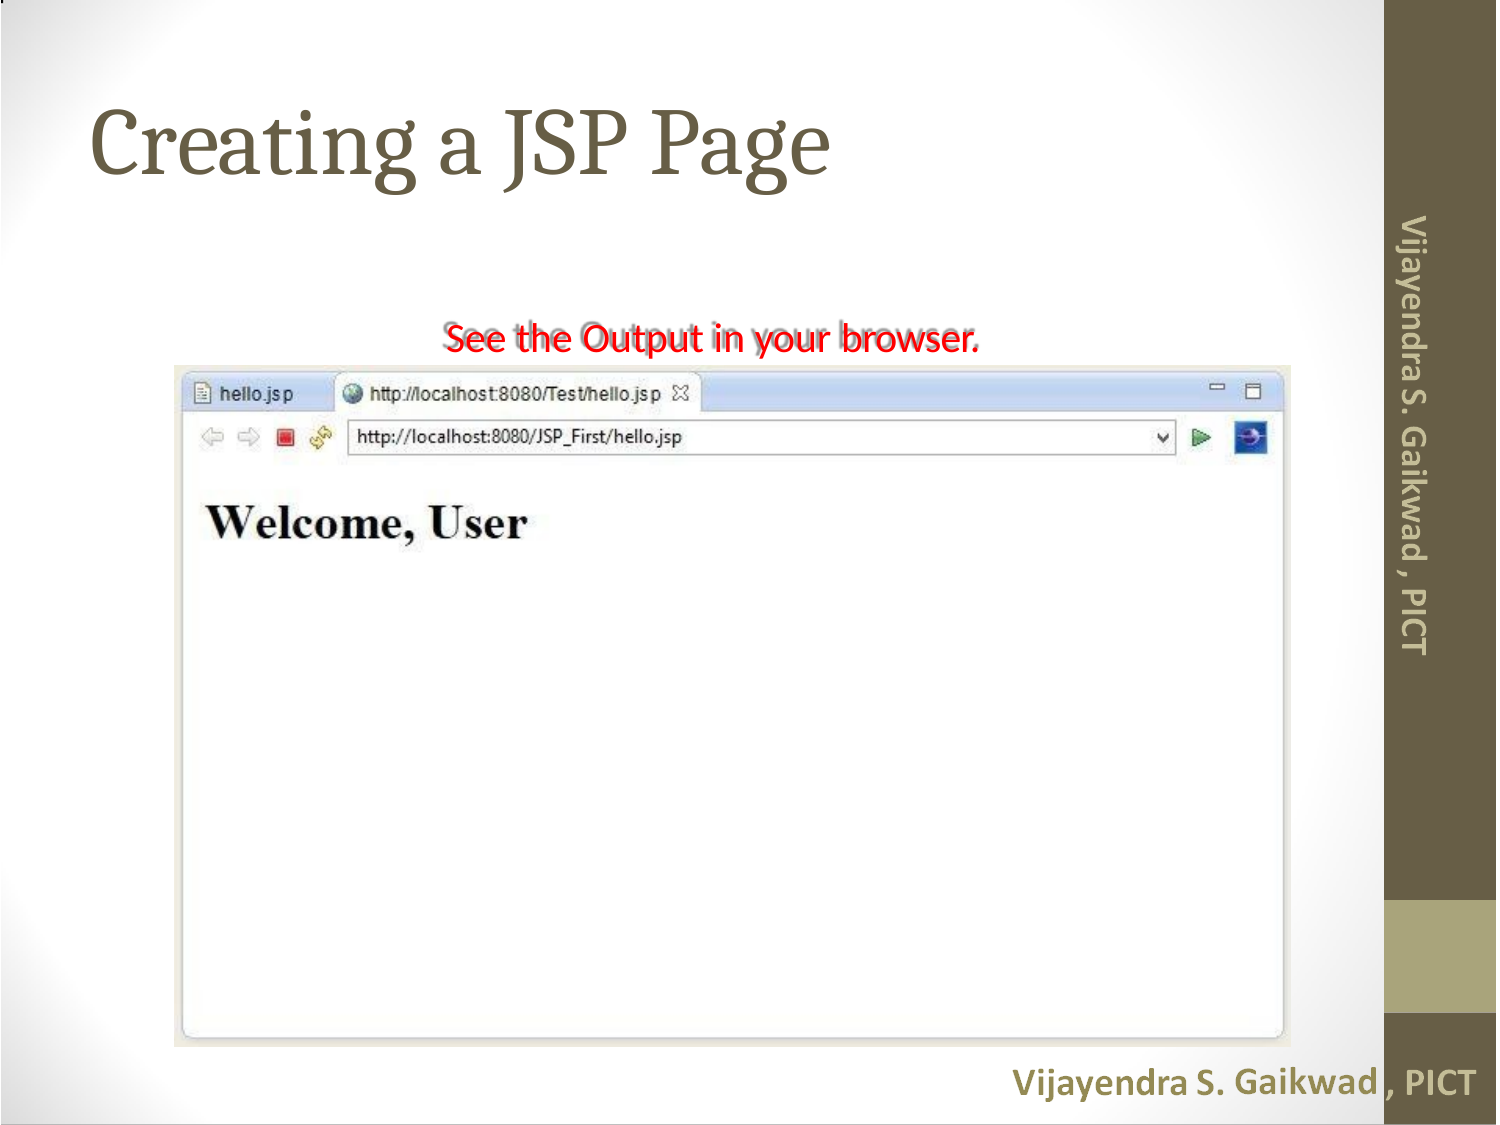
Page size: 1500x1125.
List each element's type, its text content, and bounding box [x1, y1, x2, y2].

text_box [174, 293, 1291, 1048]
picture [0, 0, 1500, 1125]
text_box Creating a JSP Page [87, 76, 988, 194]
